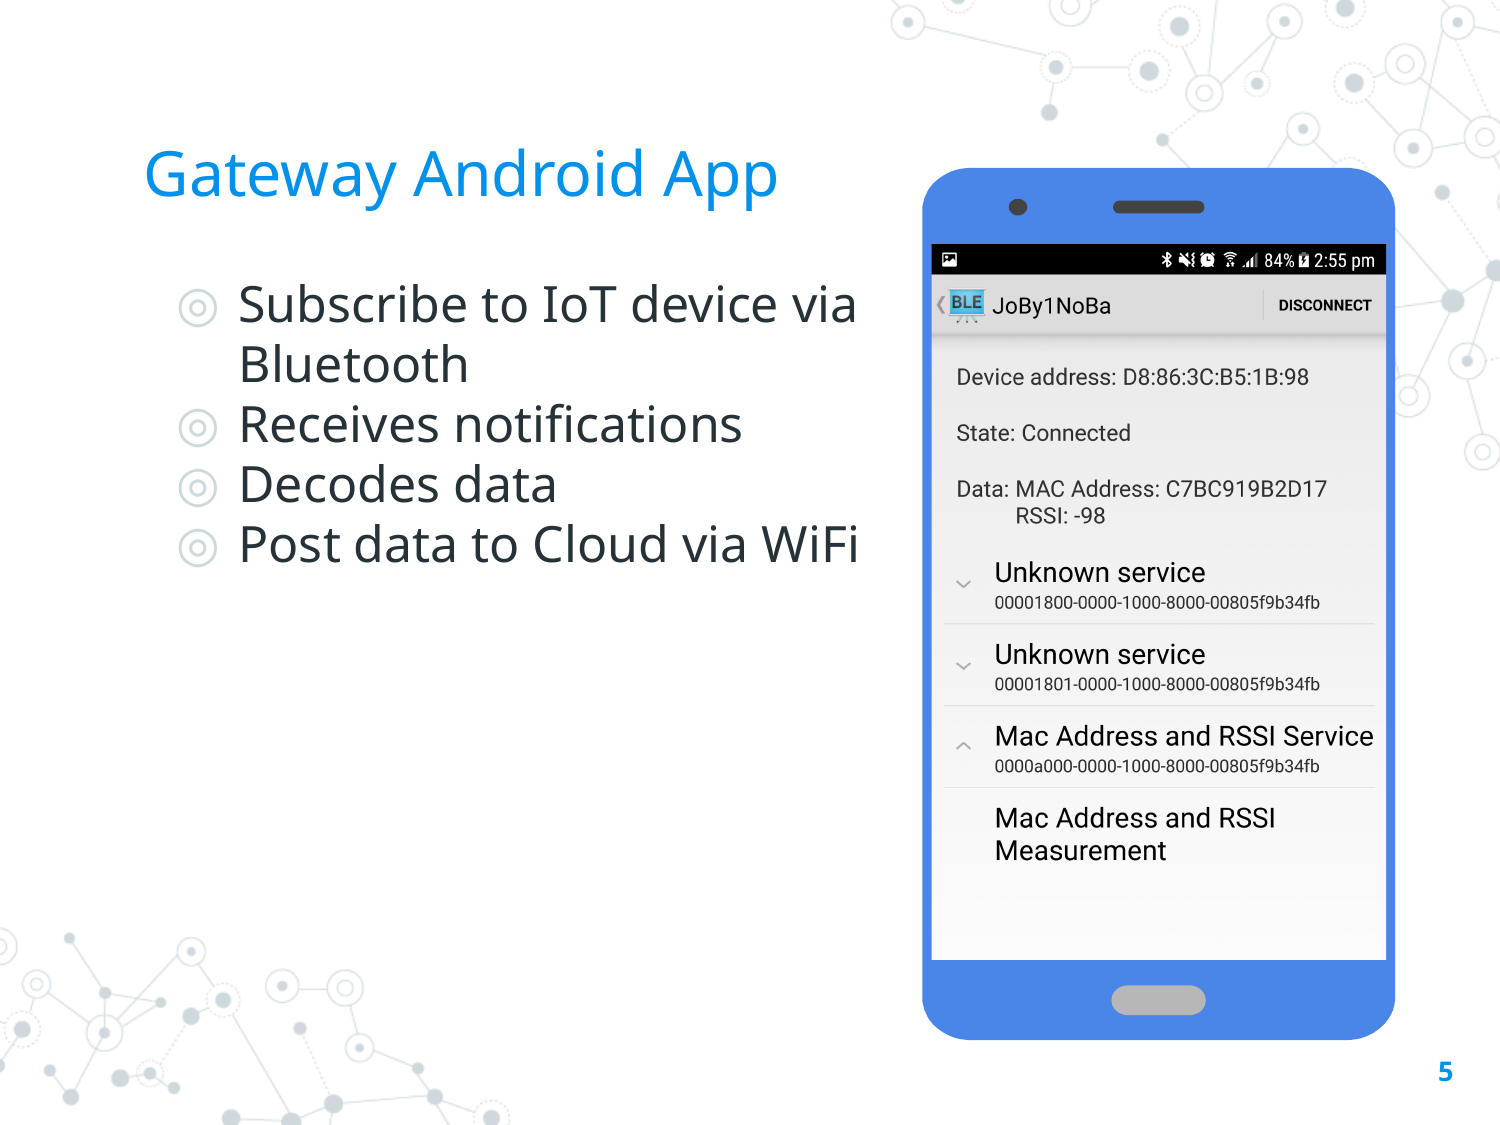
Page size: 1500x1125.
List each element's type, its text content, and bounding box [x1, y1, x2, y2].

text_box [922, 167, 1396, 1041]
picture [0, 0, 1500, 1125]
picture [931, 244, 1387, 960]
title Gateway Android App [128, 69, 1372, 224]
slide_number 5 [1378, 1038, 1469, 1125]
list Subscribe to IoT device via Bluetooth Receives notifications Decodes data Post data to Cloud via WiFi [148, 257, 902, 1066]
